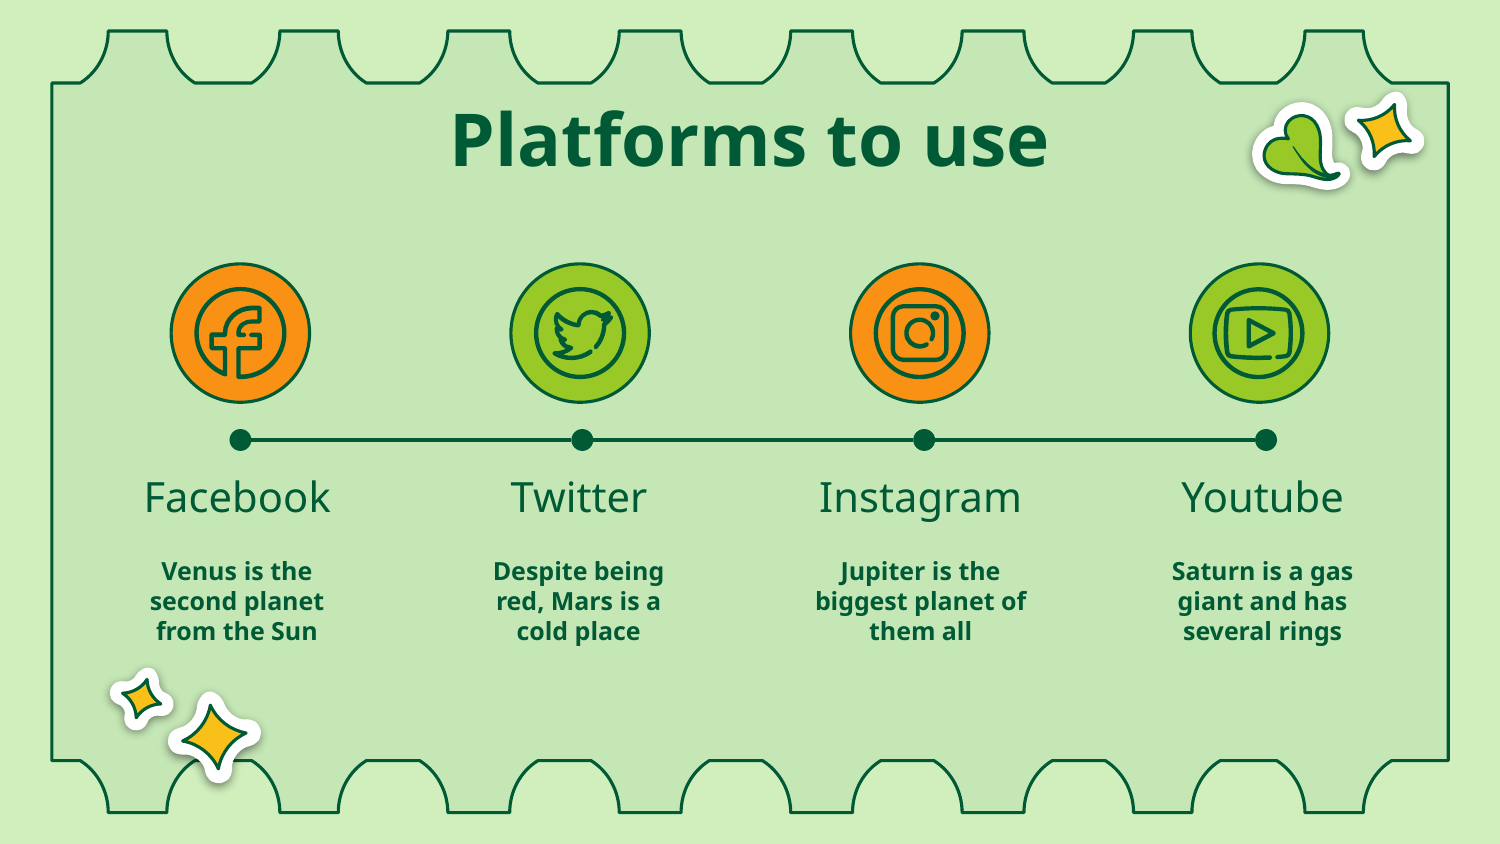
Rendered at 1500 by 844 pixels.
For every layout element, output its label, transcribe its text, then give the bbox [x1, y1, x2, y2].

text_box [536, 387, 624, 403]
text_box [571, 429, 594, 451]
text_box [850, 263, 989, 382]
text_box [876, 387, 964, 403]
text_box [874, 287, 966, 379]
text_box Facebook [114, 463, 360, 529]
text_box [171, 263, 310, 403]
text_box [510, 263, 650, 381]
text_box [1265, 106, 1338, 187]
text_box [175, 700, 254, 775]
text_box Saturn is a gas giant and has several rings [1140, 540, 1385, 658]
text_box [1338, 101, 1349, 116]
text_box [117, 675, 167, 722]
text_box Despite being red, Mars is a cold place [456, 540, 701, 658]
text_box Venus is the second planet from the Sun [114, 540, 360, 658]
text_box Instagram [798, 463, 1044, 529]
text_box [913, 429, 935, 451]
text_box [534, 287, 626, 379]
text_box Jupiter is the biggest planet of them all [798, 540, 1044, 658]
text_box [1190, 263, 1329, 382]
text_box [1255, 429, 1278, 451]
text_box [1339, 131, 1347, 162]
text_box Youtube [1140, 463, 1385, 529]
title Platforms to use [118, 90, 1382, 184]
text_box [1212, 287, 1305, 379]
text_box [229, 429, 252, 451]
text_box [1216, 387, 1303, 403]
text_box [1349, 98, 1419, 164]
text_box Twitter [456, 463, 702, 529]
text_box [195, 287, 286, 379]
